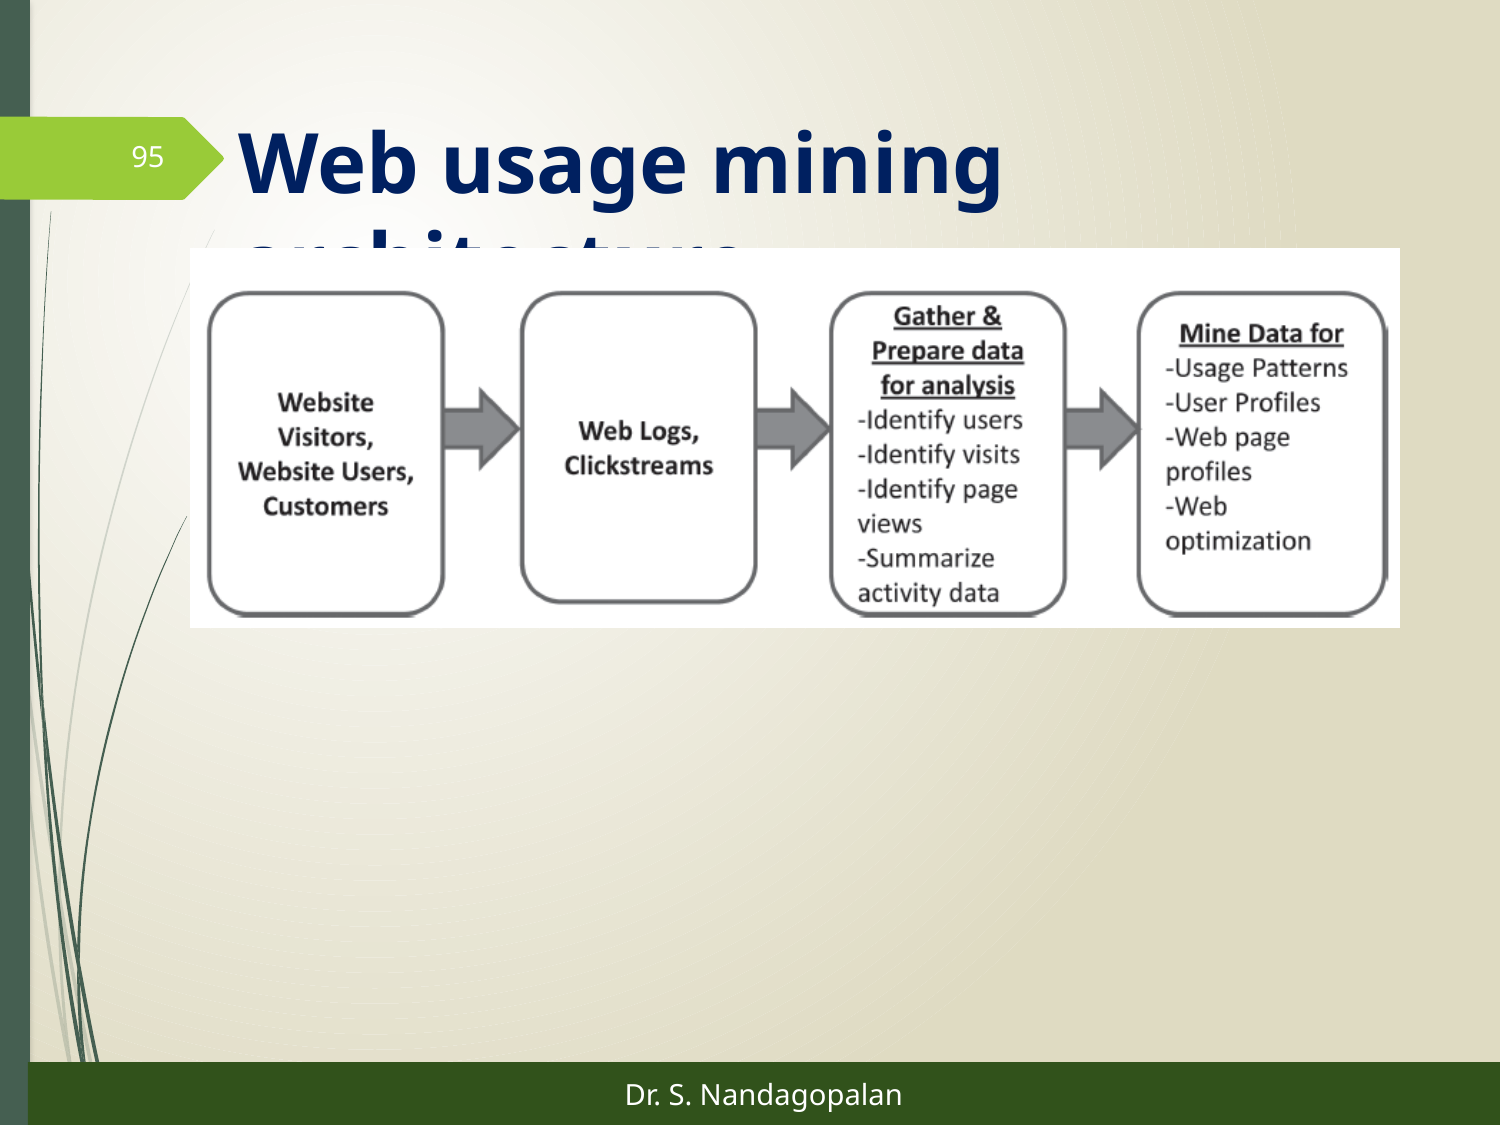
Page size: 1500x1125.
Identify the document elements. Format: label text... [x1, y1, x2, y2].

slide_number 95 [70, 129, 180, 188]
title Web usage mining architecture [223, 102, 1400, 248]
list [190, 248, 1401, 628]
